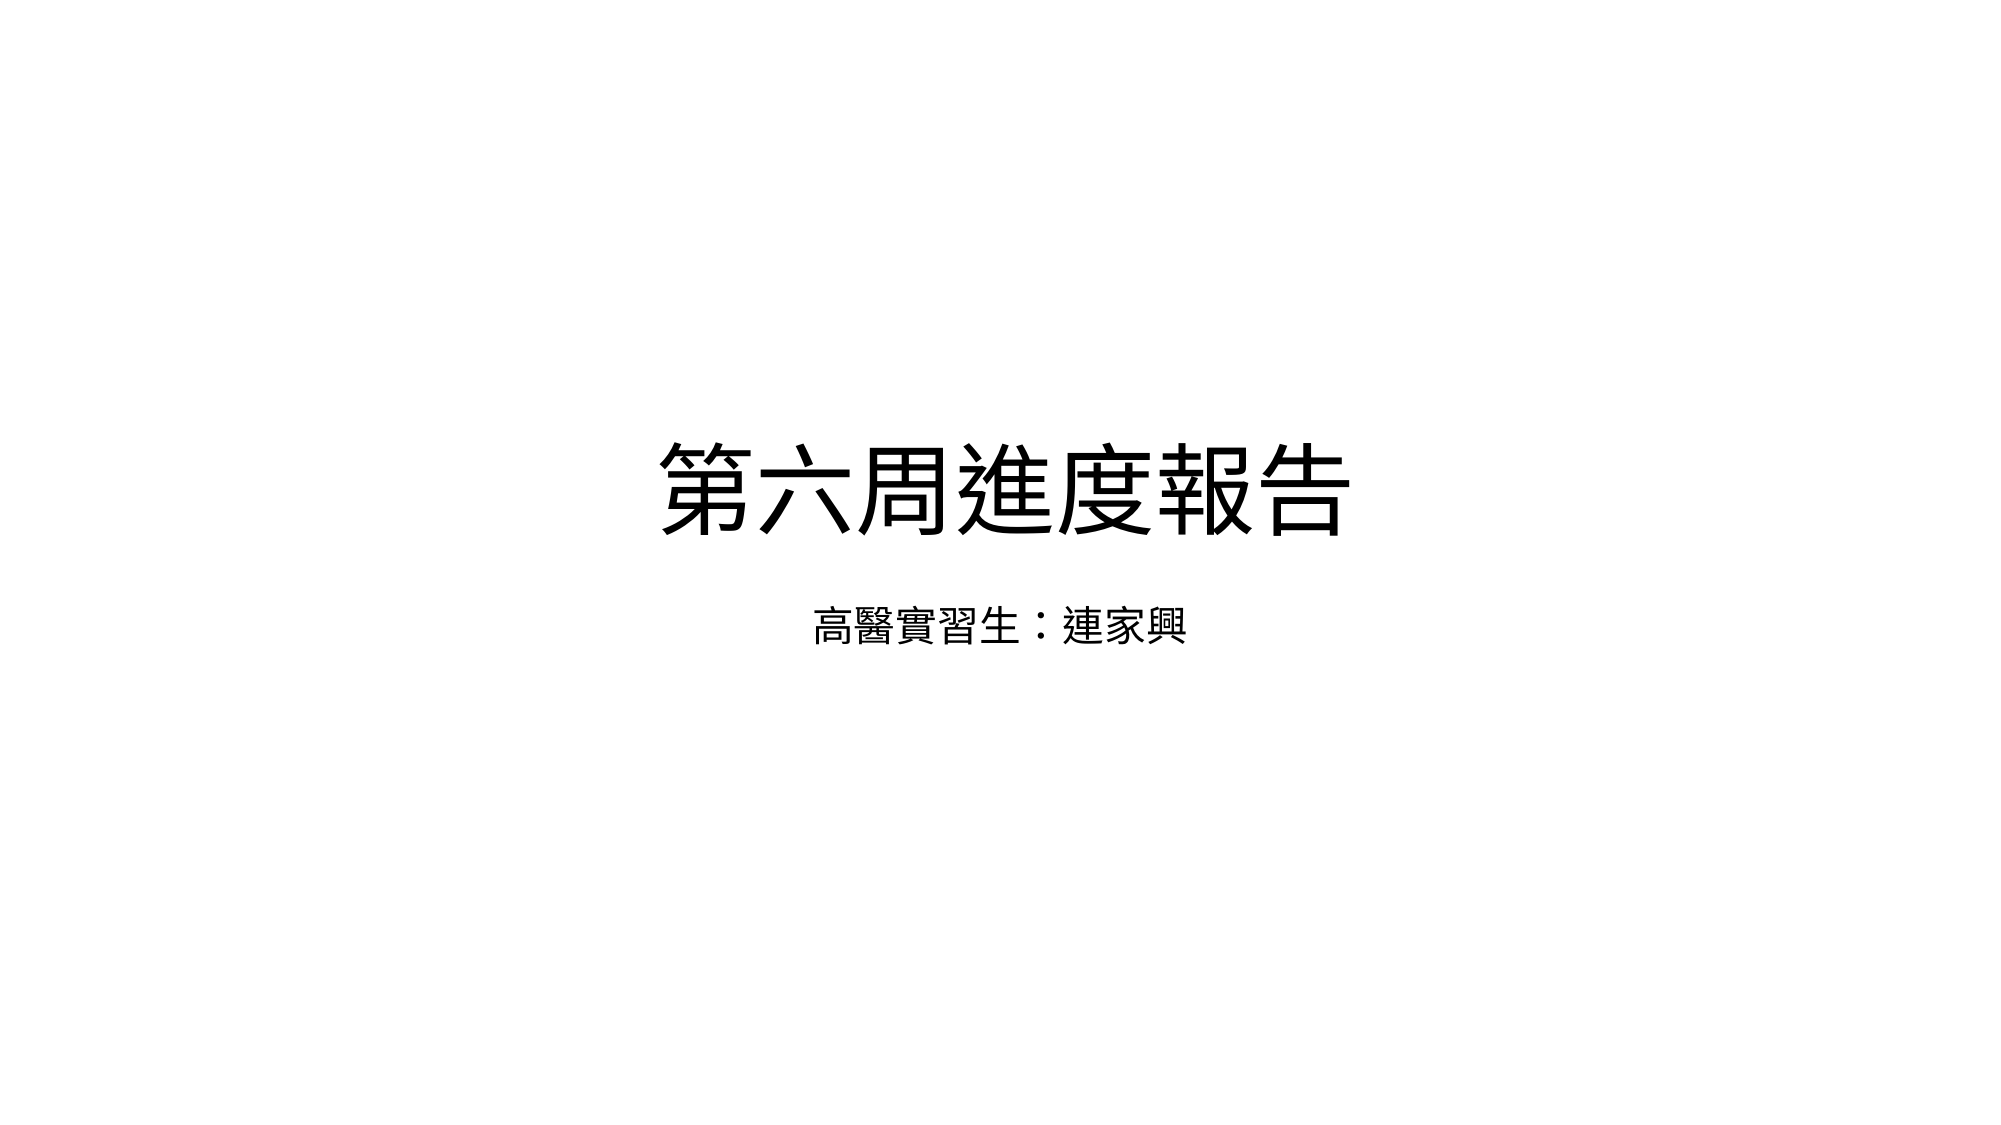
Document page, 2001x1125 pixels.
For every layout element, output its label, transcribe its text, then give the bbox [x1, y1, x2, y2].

subtitle 高醫實習生：連家興 [249, 590, 1750, 863]
title 第六周進度報告 [296, 134, 1714, 549]
